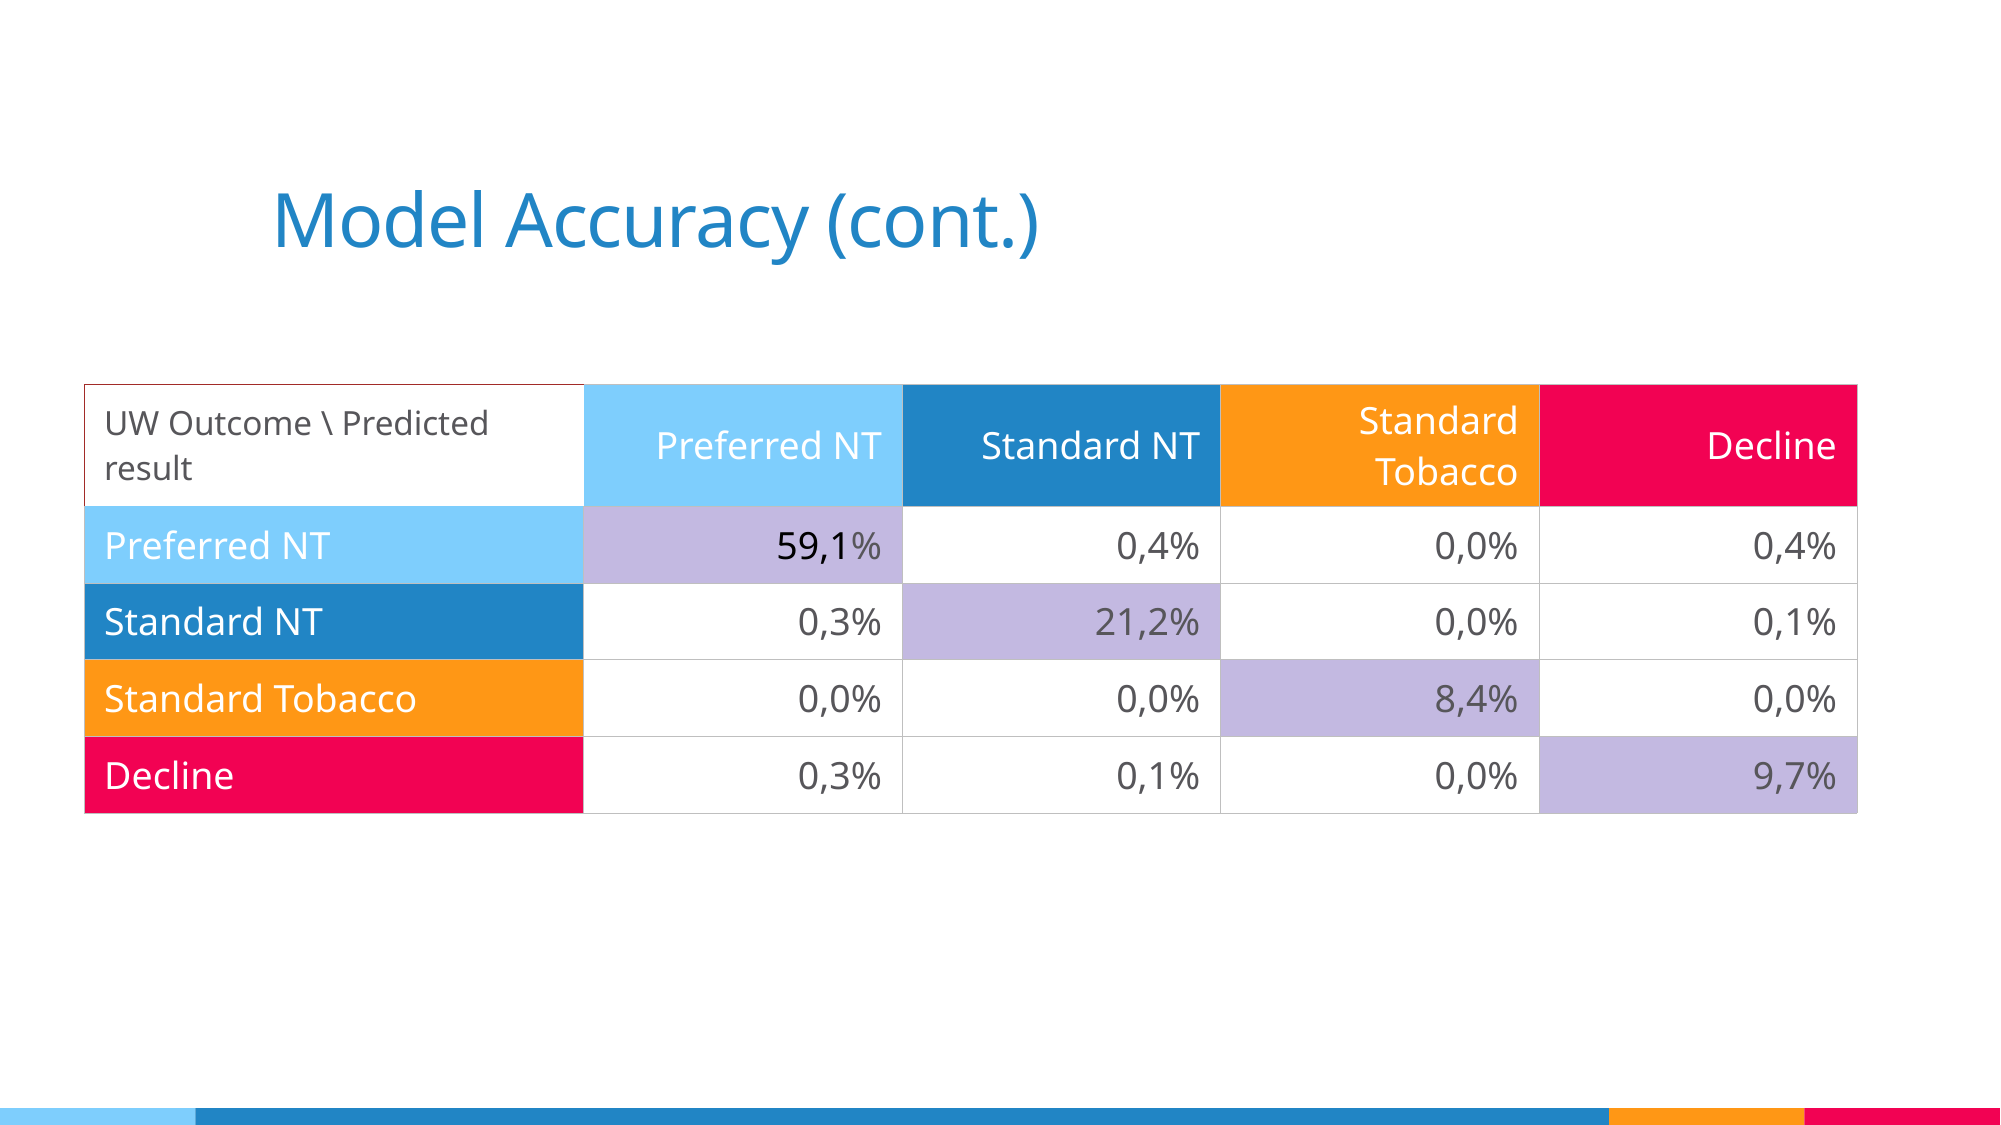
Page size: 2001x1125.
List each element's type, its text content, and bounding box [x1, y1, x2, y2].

table_cell 0,1% [1540, 584, 1857, 659]
table_cell 0,3% [584, 584, 902, 659]
table_cell 0,0% [1221, 584, 1539, 659]
table_cell 0,3% [584, 737, 902, 813]
table_header Decline [1540, 385, 1857, 506]
table_header Standard Tobacco [1221, 385, 1539, 506]
table_cell 0,0% [903, 660, 1220, 736]
table_cell 0,0% [1221, 737, 1539, 813]
table_header Standard NT [903, 385, 1220, 506]
table_cell 59,1% [584, 507, 902, 583]
table_cell Standard NT [85, 584, 583, 659]
table_cell 0,4% [903, 507, 1220, 583]
table_cell 0,0% [1540, 660, 1857, 736]
table_cell Decline [85, 737, 583, 813]
table_cell 0,4% [1540, 507, 1857, 583]
table_cell Standard Tobacco [85, 660, 583, 736]
table_cell 9,7% [1540, 737, 1857, 813]
table_cell Preferred NT [85, 506, 583, 583]
table_header UW Outcome \ Predicted result [85, 385, 584, 506]
title Model Accuracy (cont.) [256, 126, 1630, 278]
table_cell 8,4% [1221, 660, 1539, 736]
table_header Preferred NT [584, 385, 902, 506]
table_cell 0,0% [1221, 507, 1539, 583]
table_cell 0,0% [584, 660, 902, 736]
table_cell 0,1% [903, 737, 1220, 813]
table_cell 21,2% [903, 584, 1220, 659]
